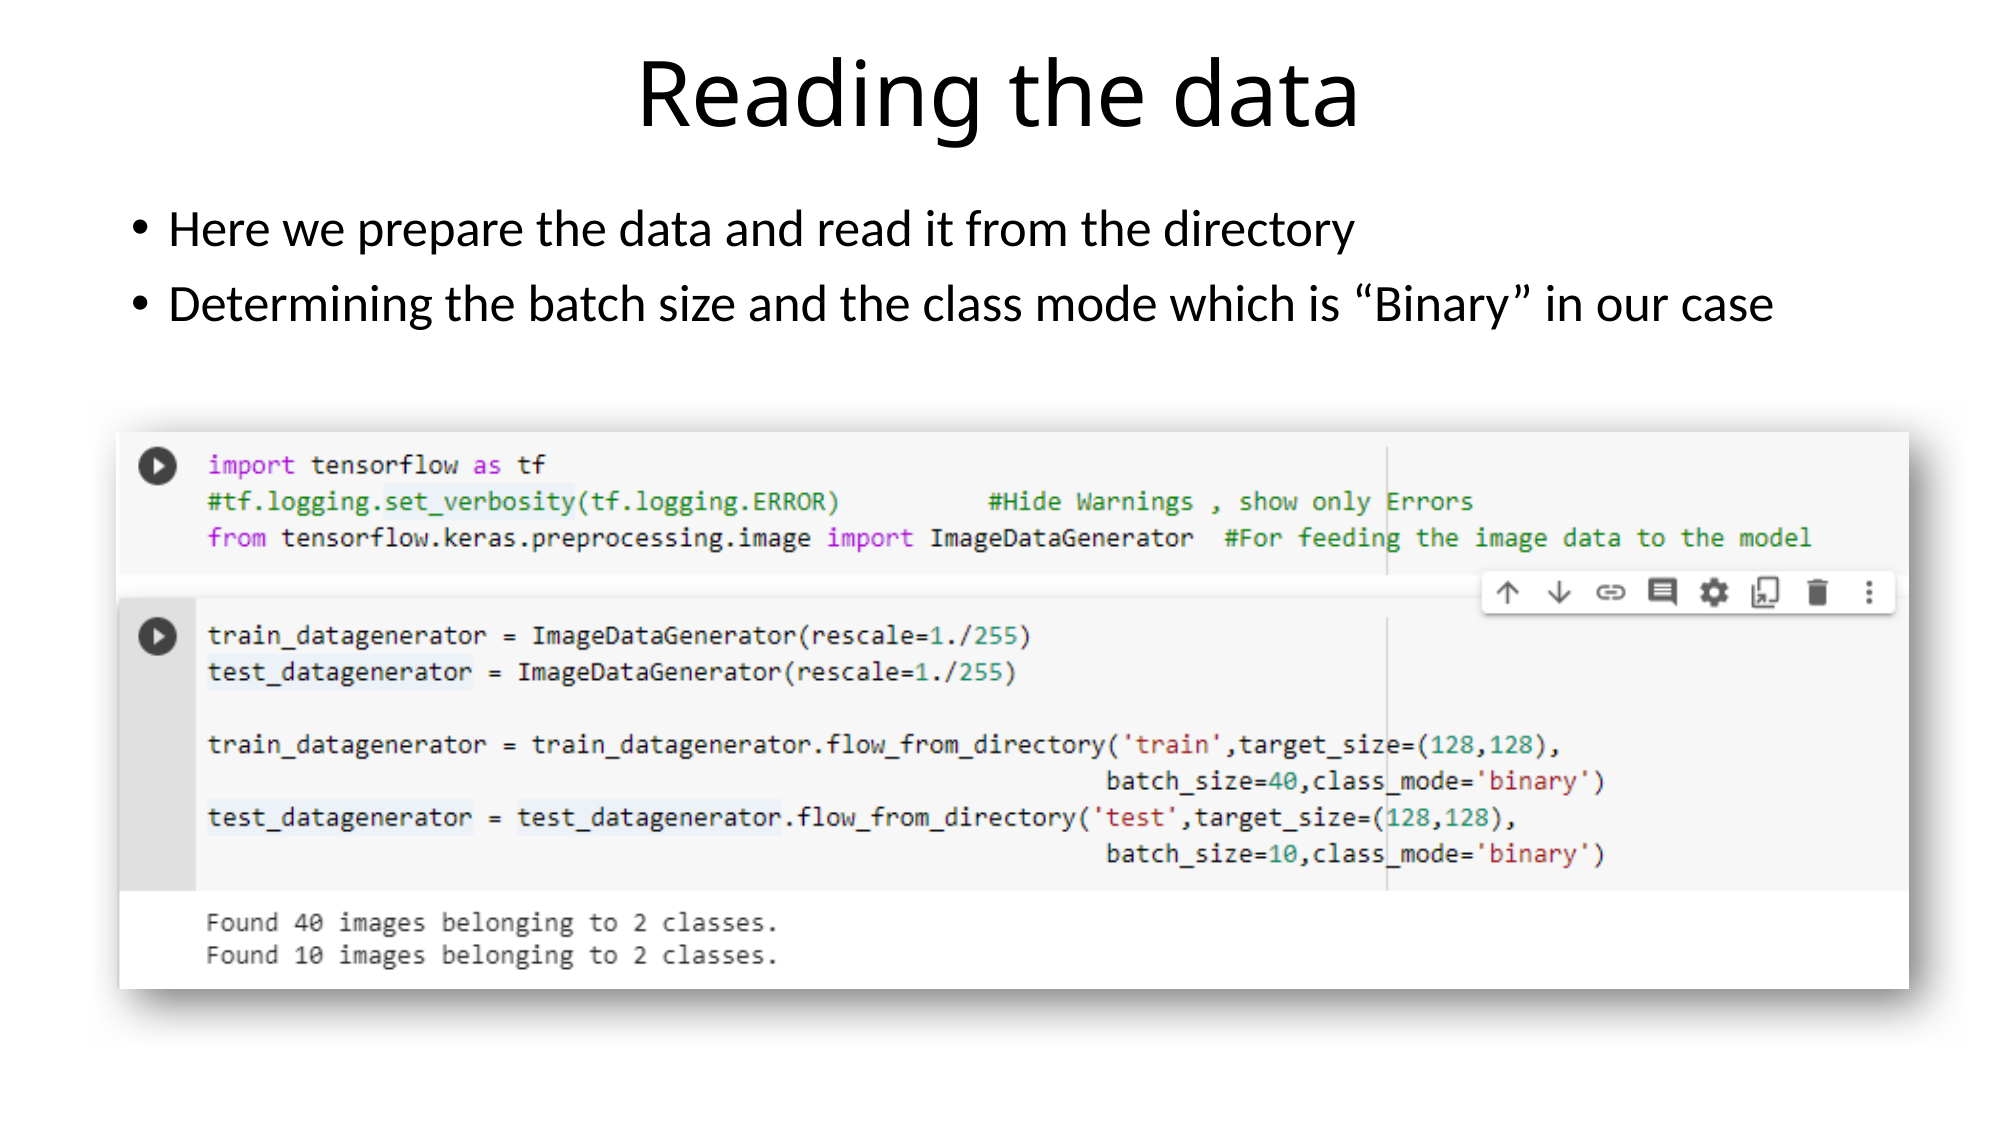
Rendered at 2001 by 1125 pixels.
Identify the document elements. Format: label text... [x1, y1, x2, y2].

list Here we prepare the data and read it from the directory Determining the batch size and the class mode which is “Binary” in our case [116, 193, 1816, 393]
title Reading the data [149, 40, 1849, 155]
picture [116, 432, 1909, 989]
